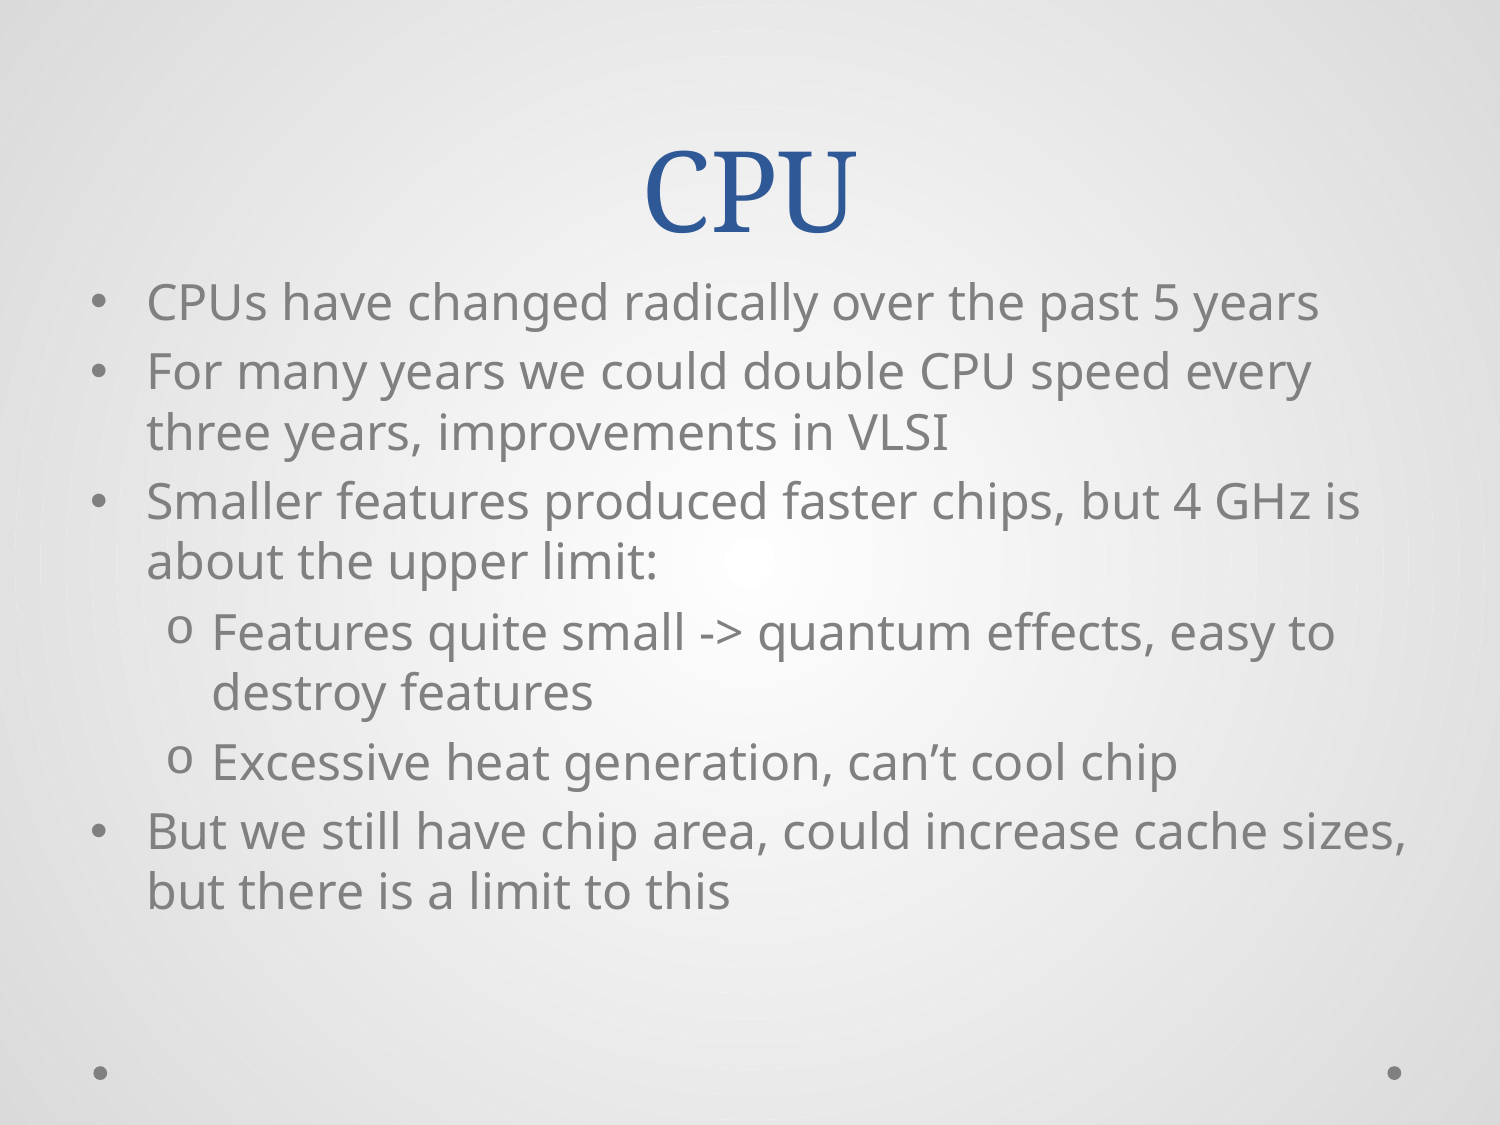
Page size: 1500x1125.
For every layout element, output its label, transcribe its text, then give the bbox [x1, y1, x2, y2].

title CPU [75, 0, 1425, 262]
list CPUs have changed radically over the past 5 years For many years we could double CPU speed every three years, improvements in VLSI Smaller features produced faster chips, but 4 GHz is about the upper limit: Features quite small -> quantum effects, easy to destroy features Excessive heat generation, can’t cool chip But we still have chip area, could increase cache sizes, but there is a limit to this [75, 262, 1425, 1005]
